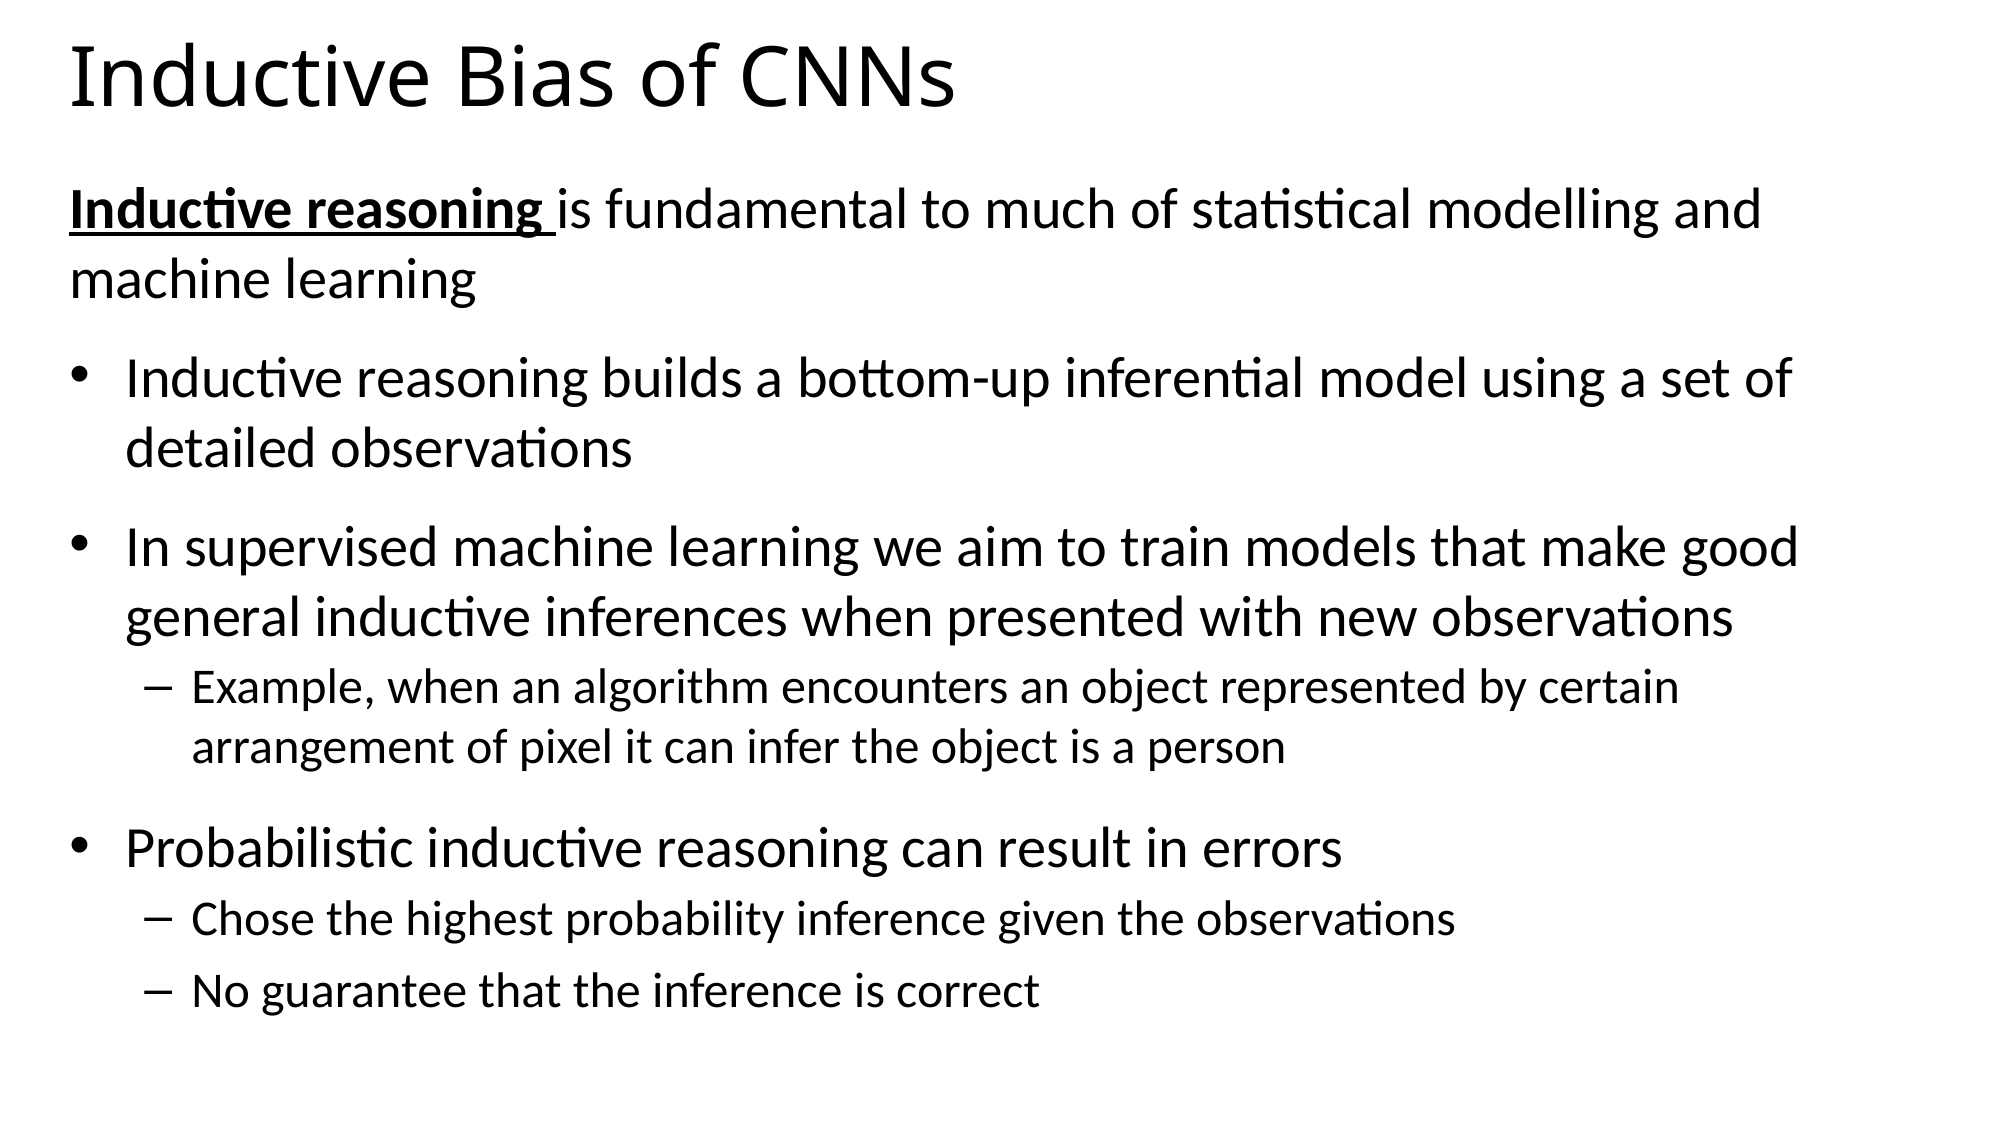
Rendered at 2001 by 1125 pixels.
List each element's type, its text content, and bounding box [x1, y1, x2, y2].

title Inductive Bias of CNNs [54, 34, 1966, 146]
list Inductive reasoning is fundamental to much of statistical modelling and machine learning Inductive reasoning builds a bottom-up inferential model using a set of detailed observations In supervised machine learning we aim to train models that make good general inductive inferences when presented with new observations Example, when an algorithm encounters an object represented by certain arrangement of pixel it can infer the object is a person Probabilistic inductive reasoning can result in errors Chose the highest probability inference given the observations No guarantee that the inference is correct [54, 162, 1946, 1109]
